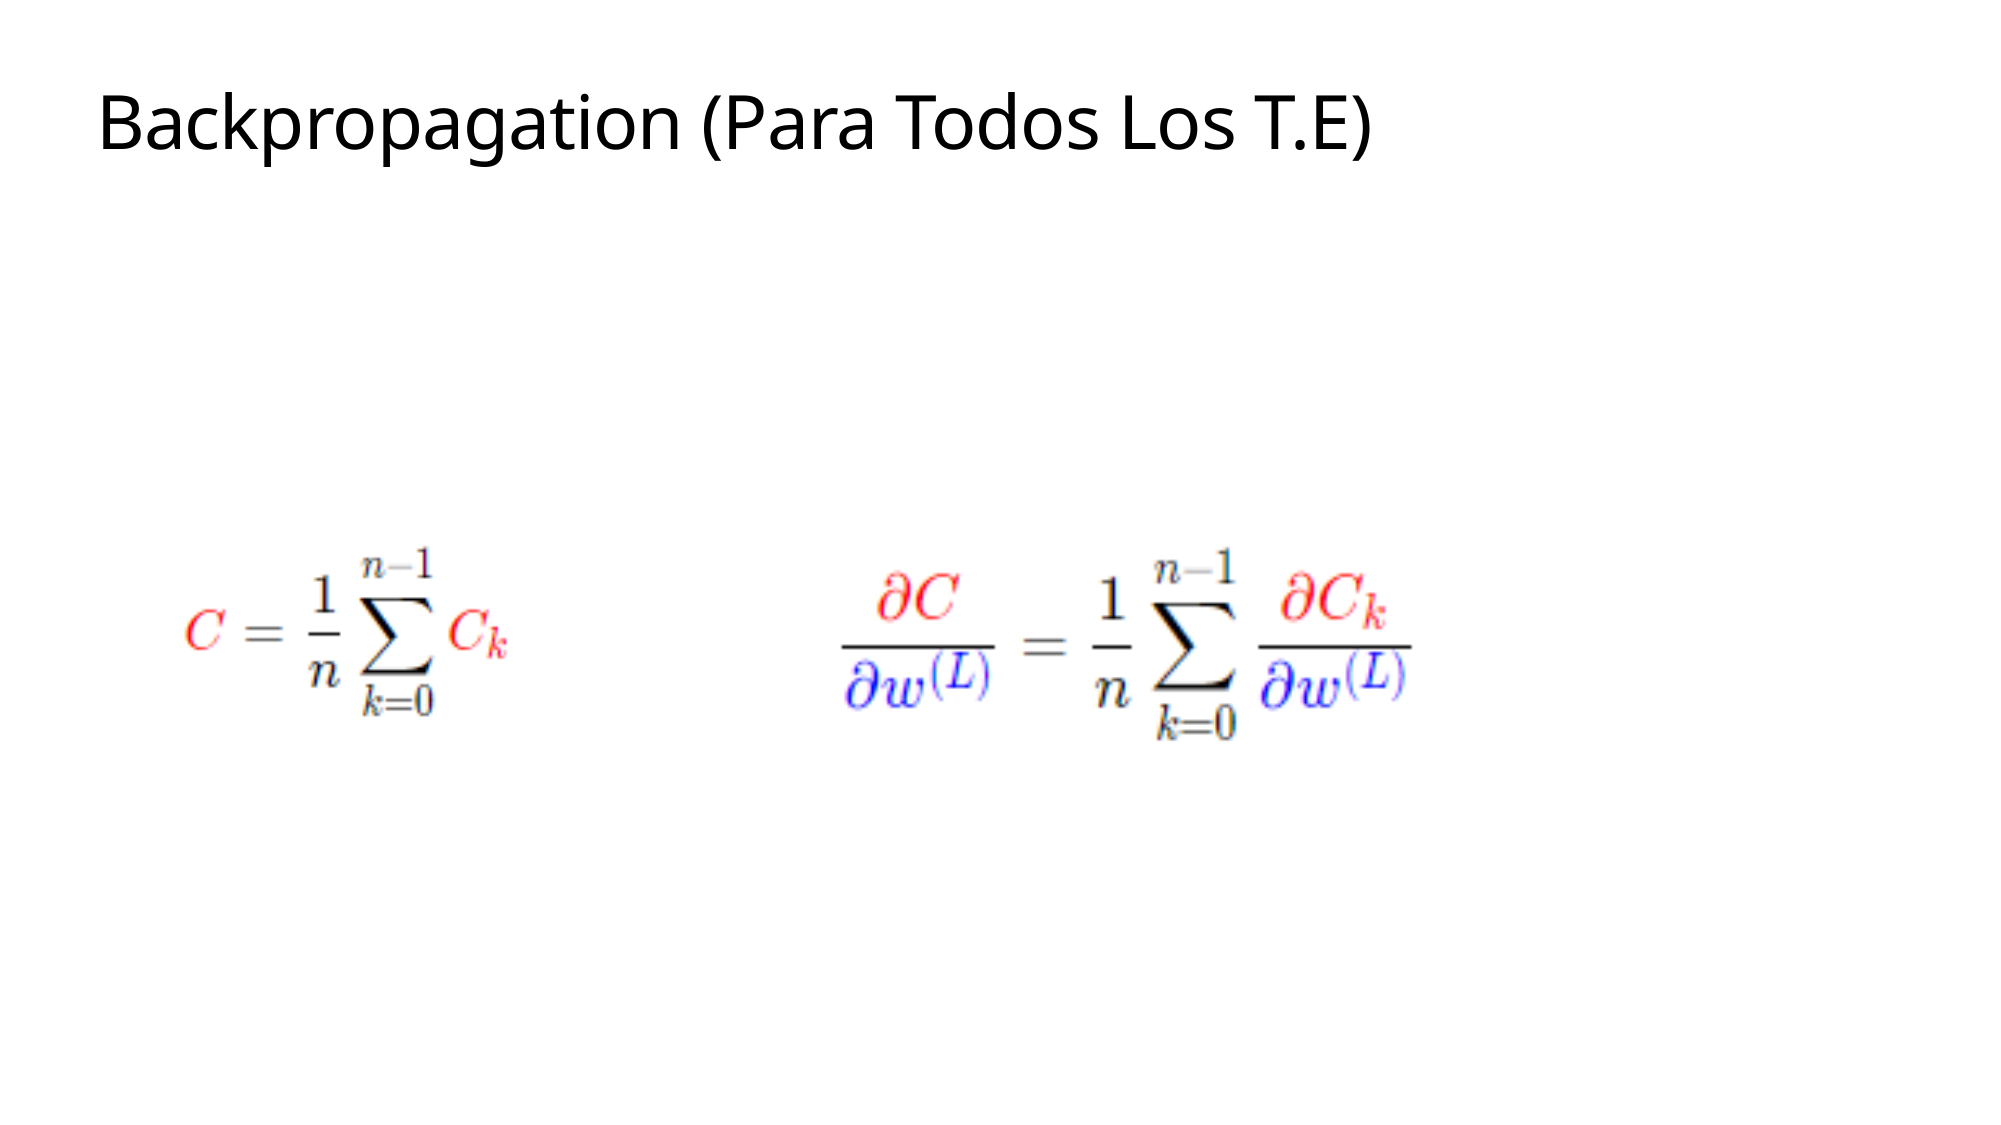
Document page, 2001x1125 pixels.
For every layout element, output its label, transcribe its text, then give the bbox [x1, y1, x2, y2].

picture [768, 467, 1507, 800]
picture [40, 507, 599, 760]
title Backpropagation (Para Todos Los T.E) [96, 75, 1904, 166]
